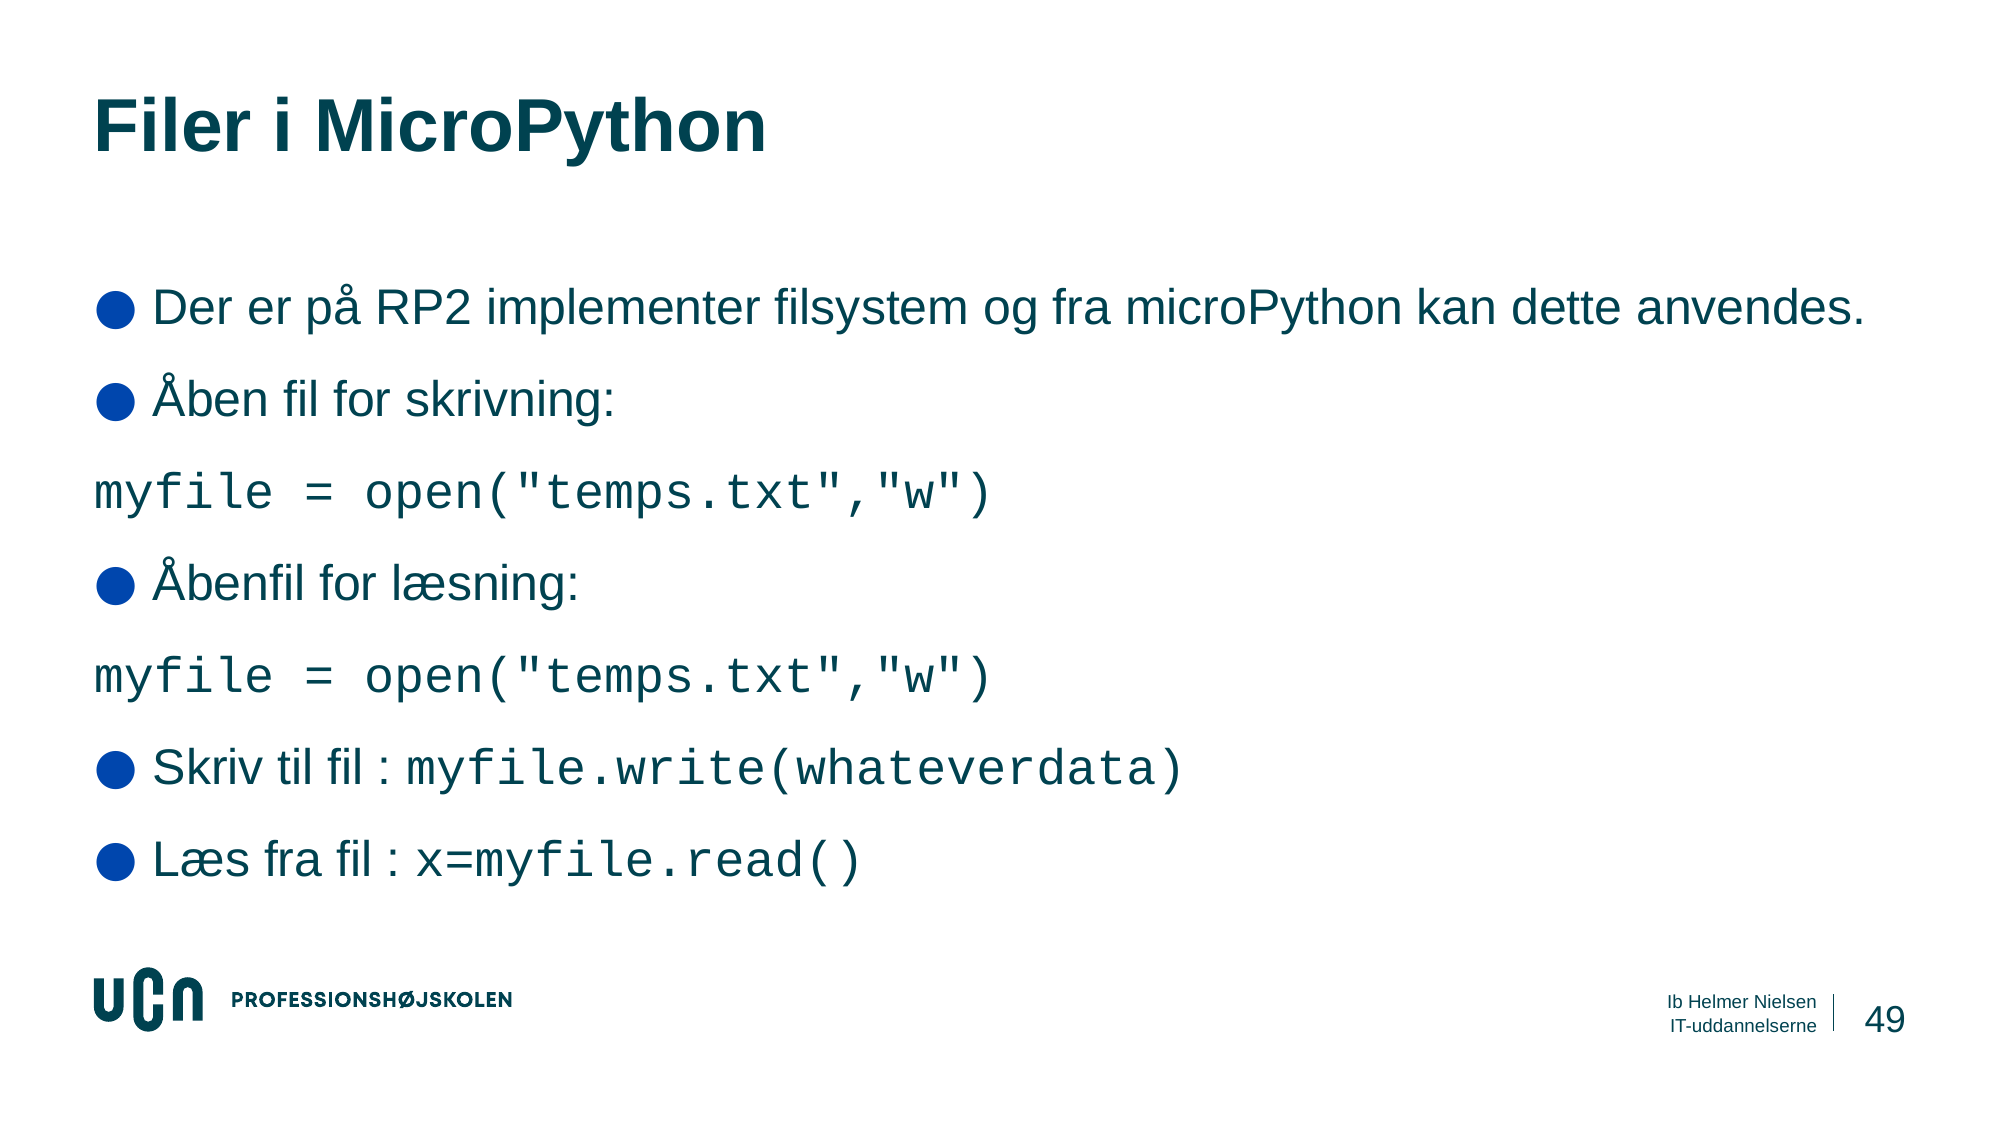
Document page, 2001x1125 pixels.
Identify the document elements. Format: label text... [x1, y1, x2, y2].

slide_number 49 [1834, 955, 1907, 1041]
title Filer i MicroPython [93, 88, 1907, 238]
list Der er på RP2 implementer filsystem og fra microPython kan dette anvendes. Åben fil for skrivning: myfile = open("temps.txt","w") Åbenfil for læsning: myfile = open("temps.txt","w") Skriv til fil : myfile.write(whateverdata) Læs fra fil : x=myfile.read() [93, 272, 1907, 938]
